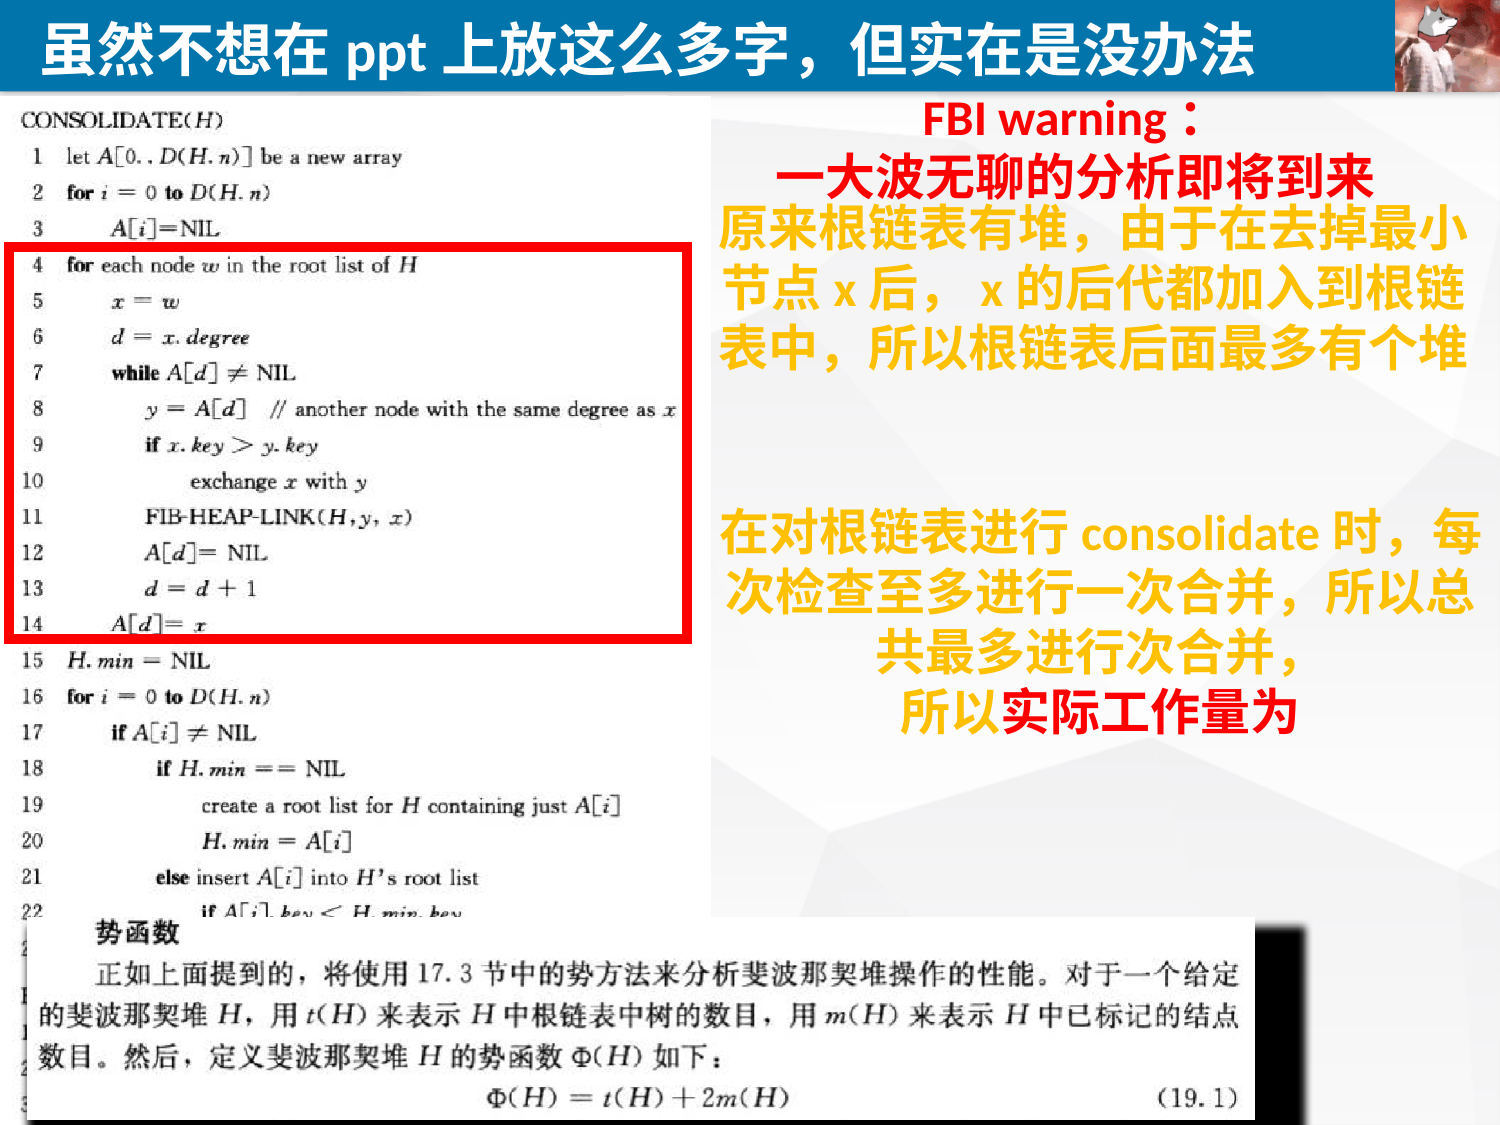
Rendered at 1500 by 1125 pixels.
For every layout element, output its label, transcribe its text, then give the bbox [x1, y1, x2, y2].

picture [845, 219, 857, 223]
text_box FBI warning： 一大波无聊的分析即将到来 [750, 78, 1402, 214]
picture [0, 0, 1500, 1125]
picture [1129, 219, 1140, 227]
picture [782, 215, 790, 225]
text_box 虽然不想在ppt上放这么多字，但实在是没办法了 [0, 5, 1297, 161]
picture [949, 228, 959, 234]
picture [1129, 233, 1140, 242]
picture [1146, 233, 1157, 242]
text_box [0, 0, 1395, 78]
picture [1146, 219, 1157, 227]
picture [986, 224, 1004, 228]
picture [796, 215, 804, 225]
